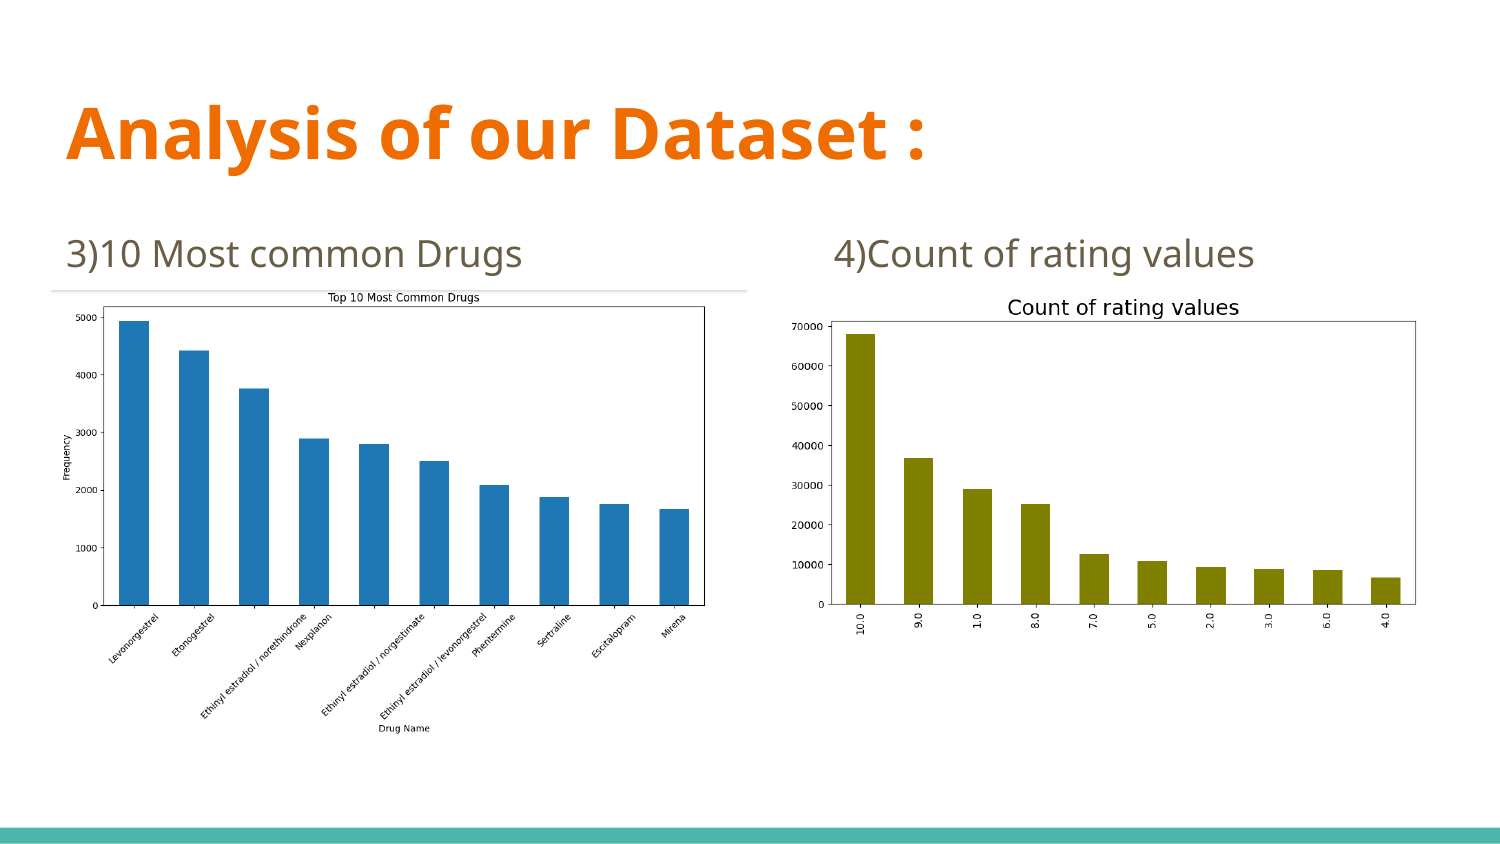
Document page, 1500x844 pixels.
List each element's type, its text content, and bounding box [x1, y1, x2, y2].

title Analysis of our Dataset : [51, 72, 1449, 189]
picture [779, 291, 1443, 641]
list 3)10 Most common Drugs 4)Count of rating values [51, 207, 1449, 750]
picture [50, 284, 747, 741]
